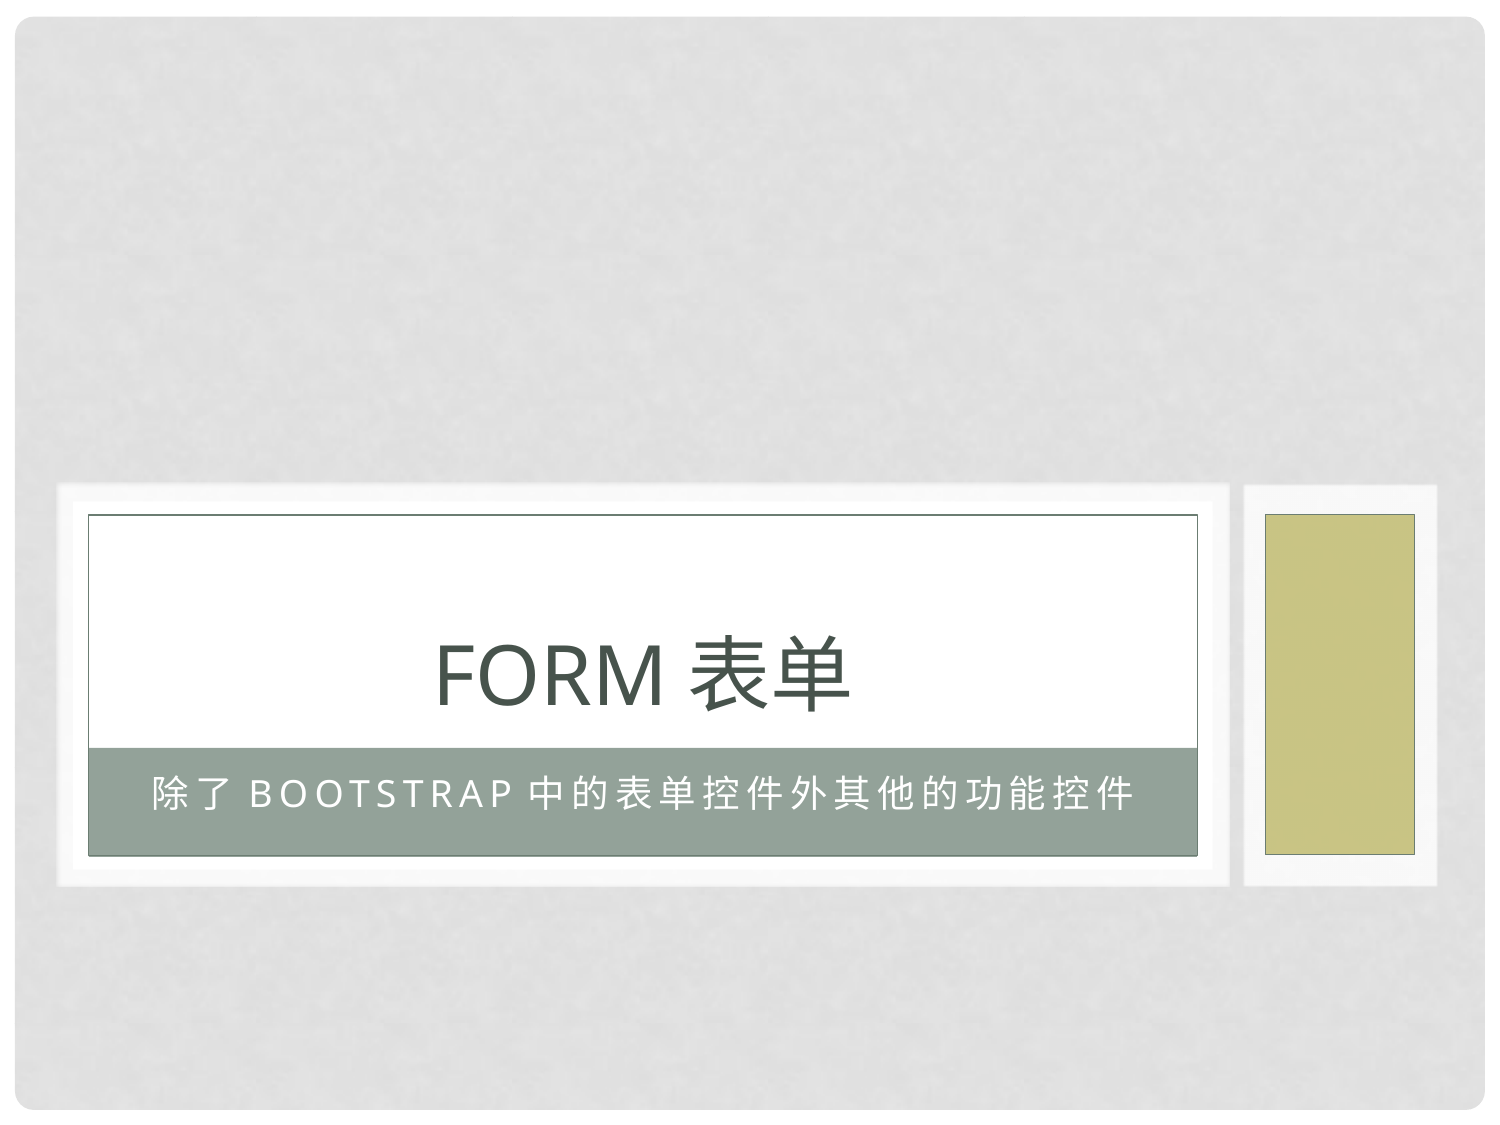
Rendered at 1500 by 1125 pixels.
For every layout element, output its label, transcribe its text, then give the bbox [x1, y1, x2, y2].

subtitle 除了Bootstrap中的表单控件外其他的功能控件 [105, 762, 1181, 838]
title Form表单 [99, 529, 1187, 730]
